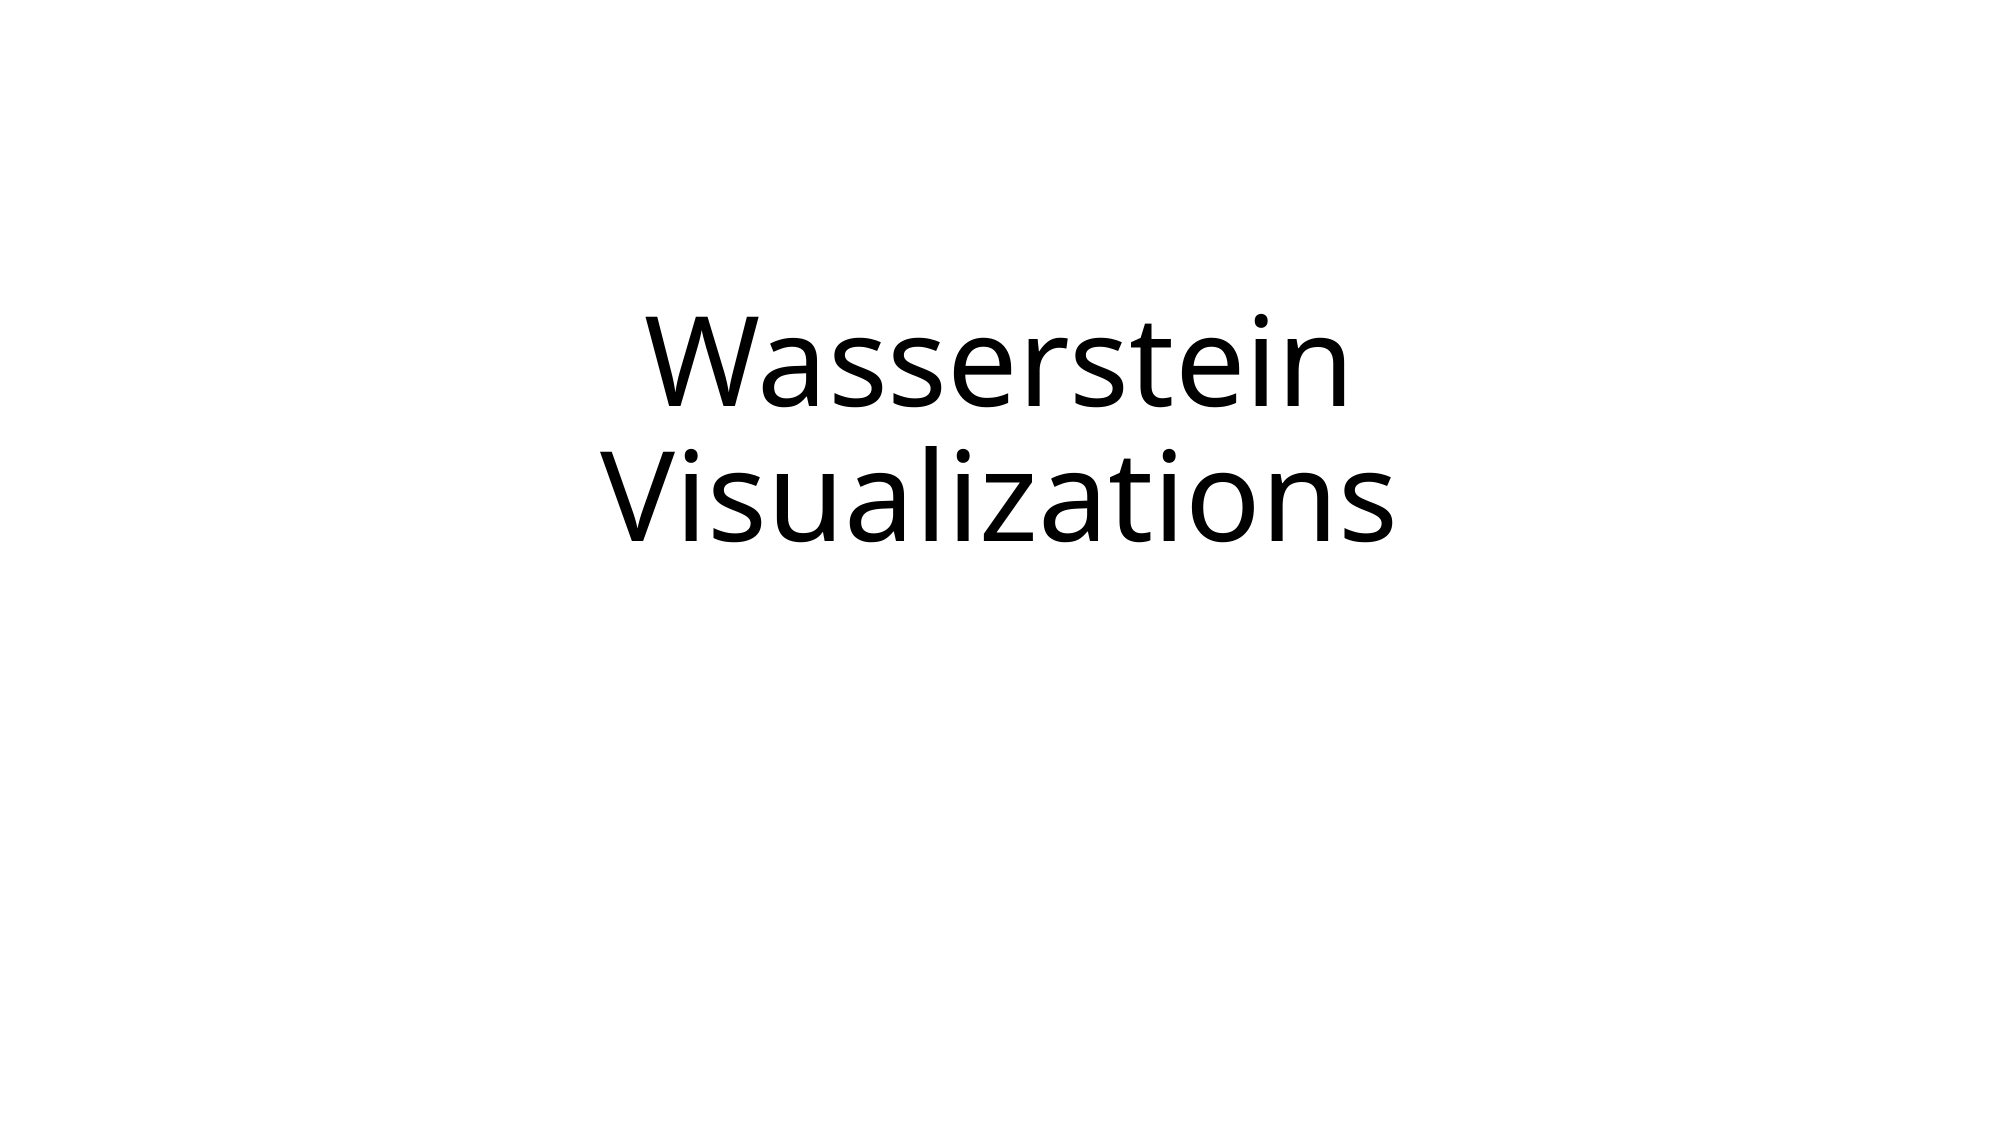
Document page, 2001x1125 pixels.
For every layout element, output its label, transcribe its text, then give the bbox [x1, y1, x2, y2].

title Wasserstein Visualizations [249, 184, 1750, 576]
